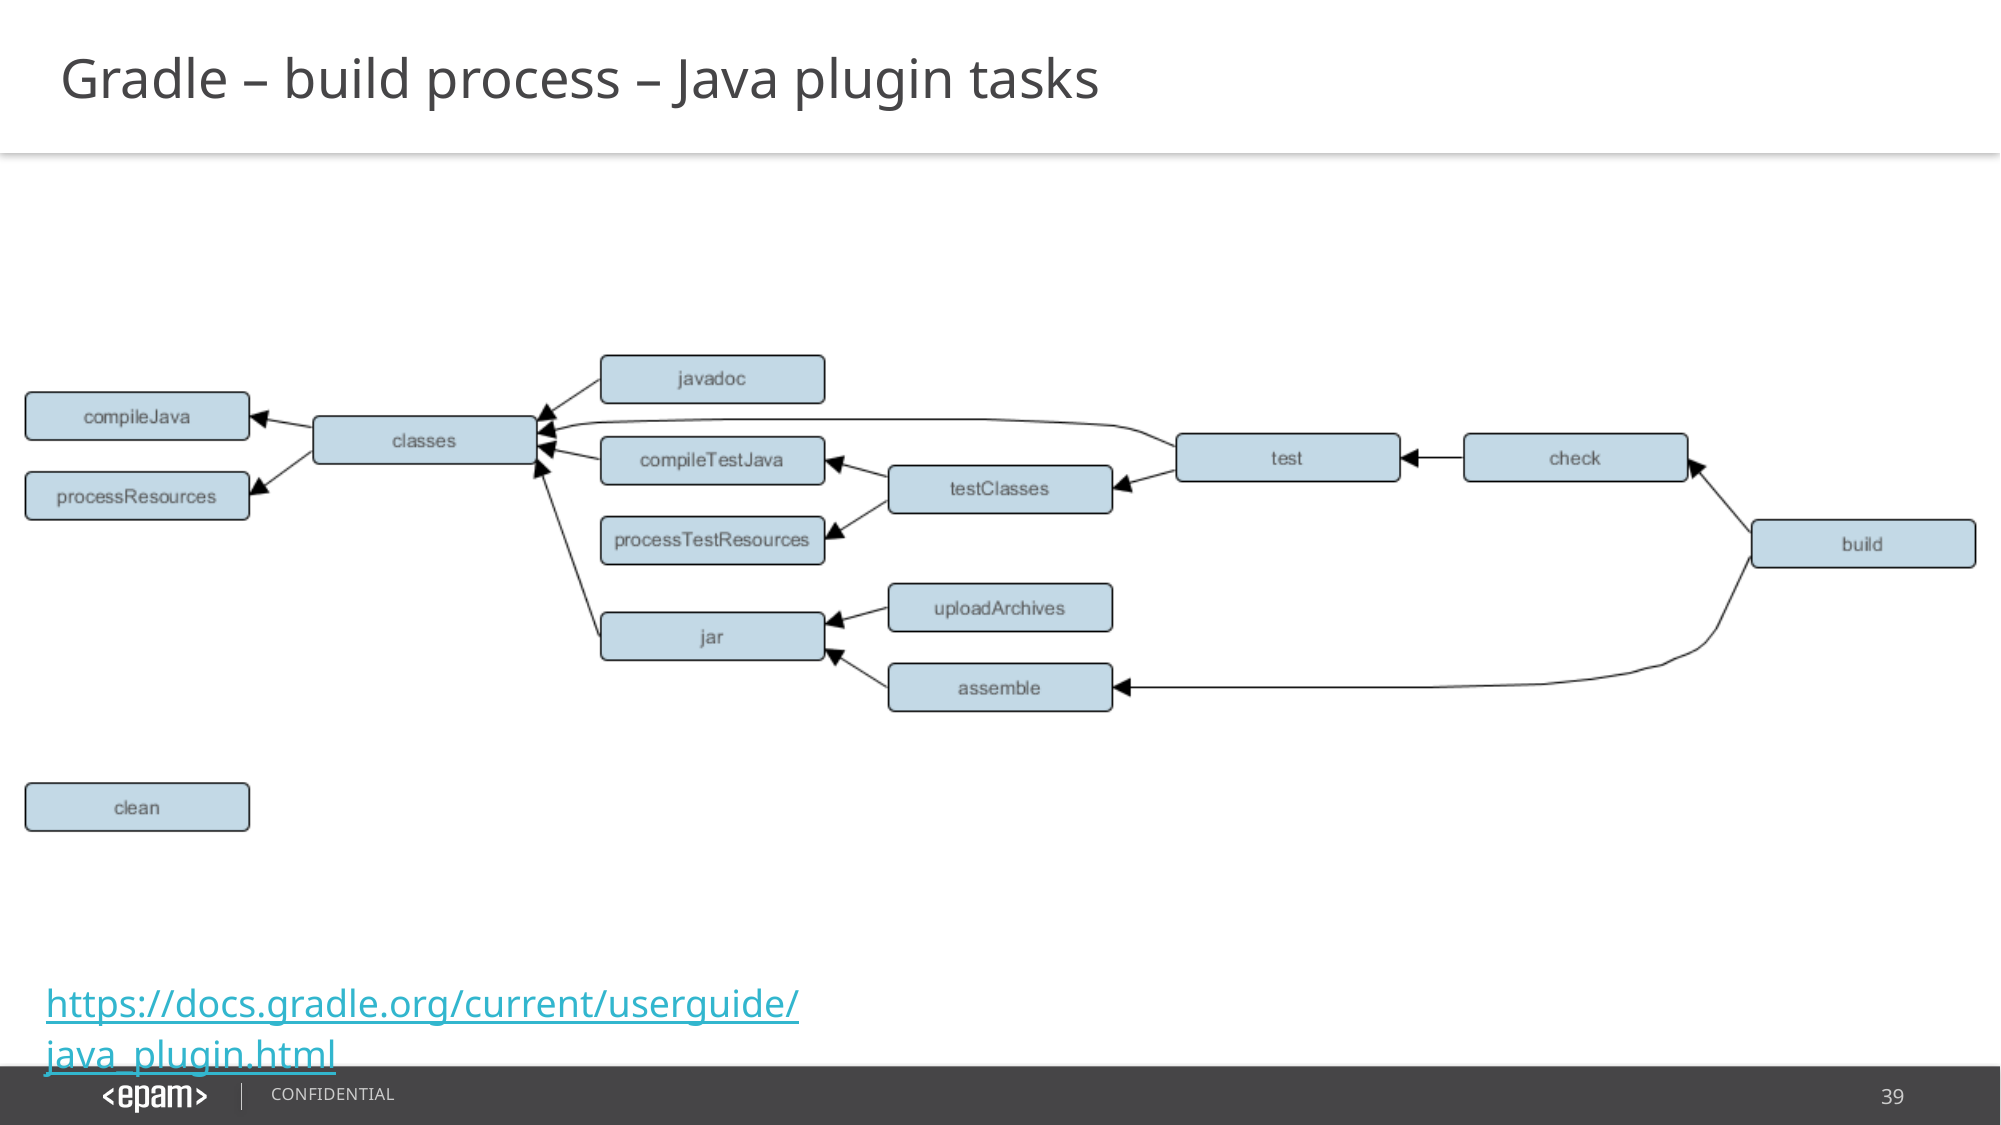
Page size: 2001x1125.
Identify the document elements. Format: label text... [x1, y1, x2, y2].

list Gradle – build process – Java plugin tasks [0, 0, 2000, 153]
picture [1, 331, 1999, 856]
text_box https://docs.gradle.org/current/userguide/java_plugin.html [30, 972, 1100, 1090]
picture [102, 1090, 207, 1113]
